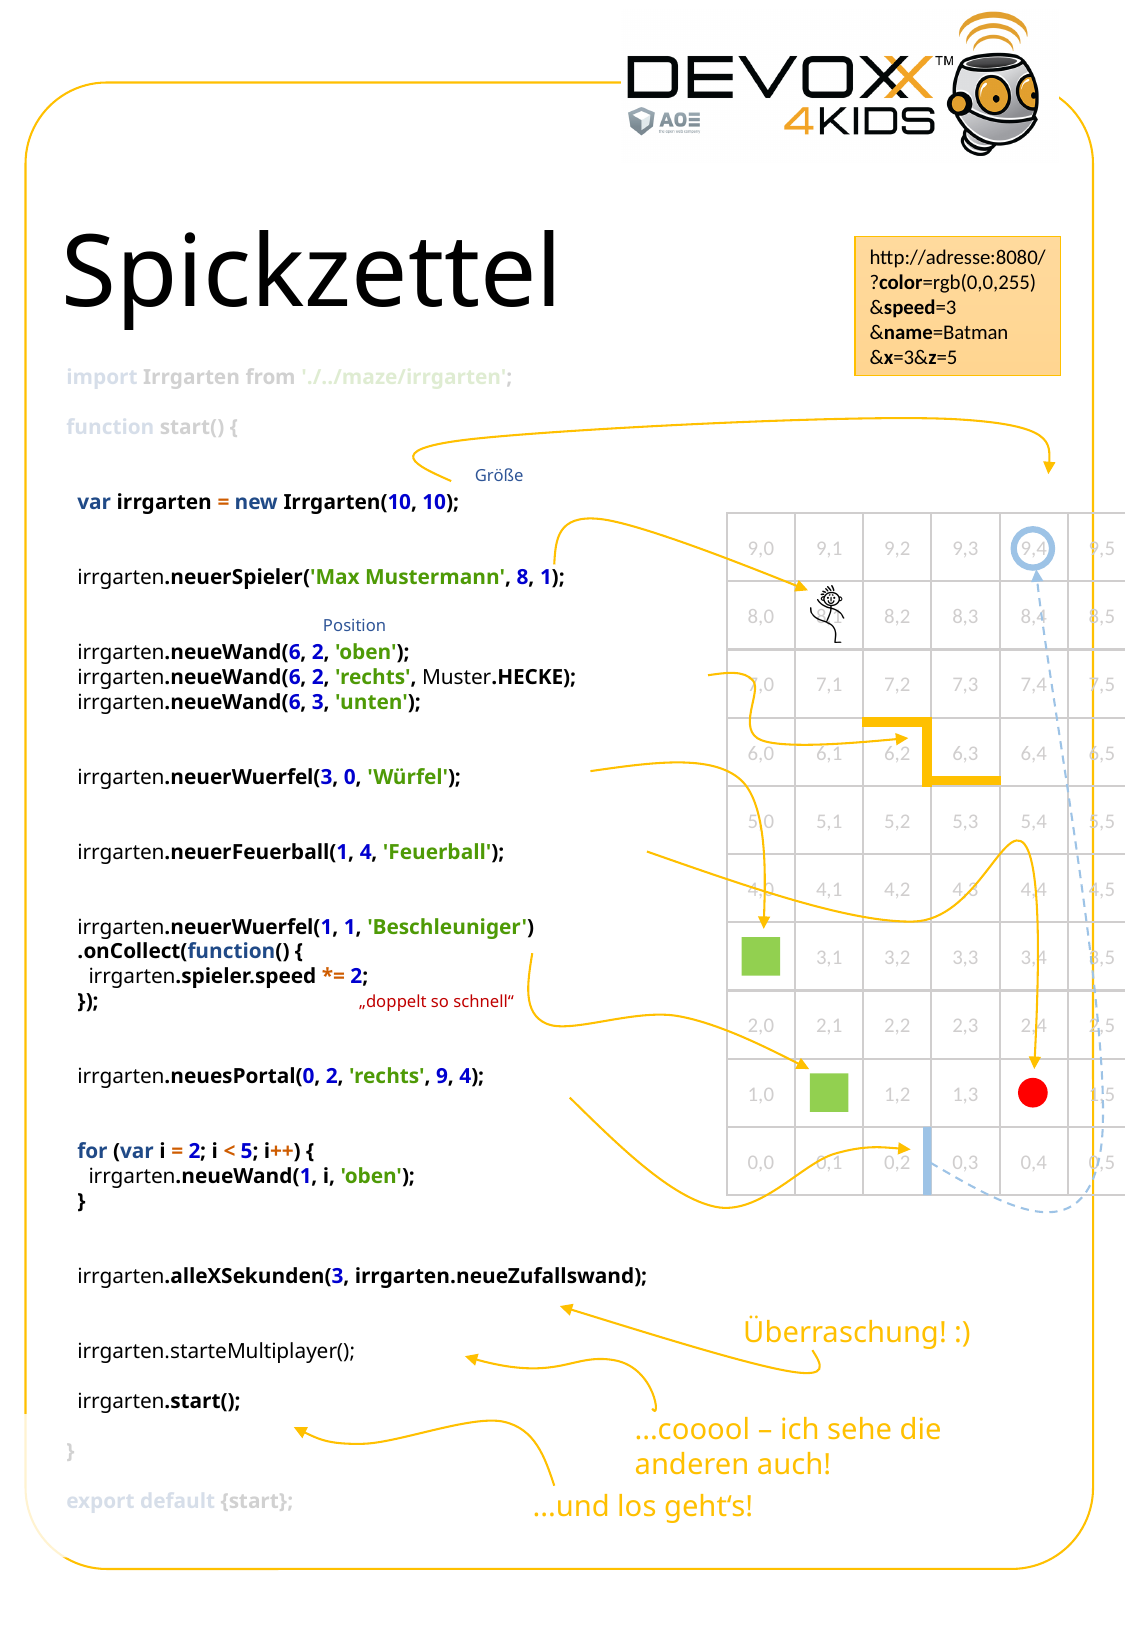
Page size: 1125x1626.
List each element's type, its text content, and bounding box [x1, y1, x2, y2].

text_box [590, 761, 726, 877]
text_box [24, 81, 1095, 1413]
text_box [559, 1303, 821, 1375]
text_box ...cooool – ich sehe die anderen auch! [619, 1403, 966, 1488]
text_box [569, 1096, 769, 1209]
text_box Spickzettel [46, 199, 688, 334]
text_box [553, 517, 726, 582]
text_box Überraschung! :) [728, 1306, 1074, 1356]
text_box [986, 1195, 1084, 1214]
text_box [37, 313, 709, 458]
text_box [726, 512, 1125, 1195]
text_box ...und los geht‘s! [517, 1479, 864, 1530]
picture [798, 585, 856, 643]
text_box http://adresse:8080/ ?color=rgb(0,0,255) &speed=3 &name=Batman &x=3&z=5 [854, 236, 1061, 376]
text_box Größe [460, 457, 560, 492]
text_box [464, 1353, 657, 1413]
text_box [63, 1521, 1088, 1571]
text_box [17, 1413, 688, 1558]
picture [621, 9, 1060, 163]
text_box [412, 417, 1056, 483]
text_box „doppelt so schnell“ [343, 983, 530, 1018]
text_box [707, 672, 726, 681]
text_box Position [308, 607, 408, 643]
text_box [293, 1419, 556, 1487]
text_box [527, 953, 726, 1035]
text_box import Irrgarten from './../maze/irrgarten'; function start() { var irrgarten = new Irrgarten(10, 10); irrgarten.neuerSpieler('Max Mustermann', 8, 1); irrgarten.neueWand(6, 2, 'oben'); irrgarten.neueWand(6, 2, 'rechts', Muster.HECKE); irrgarten.neueWand(6, 3, 'unten'); irrgarten.neuerWuerfel(3, 0, 'Würfel'); irrgarten.neuerFeuerball(1, 4, 'Feuerball'); irrgarten.neuerWuerfel(1, 1, 'Beschleuniger') .onCollect(function() { irrgarten.spieler.speed *= 2; }); irrgarten.neuesPortal(0, 2, 'rechts', 9, 4); for (var i = 2; i < 5; i++) { irrgarten.neueWand(1, i, 'oben'); } irrgarten.alleXSekunden(3, irrgarten.neueZufallswand); irrgarten.starteMultiplayer(); irrgarten.start(); } export default {start}; [51, 356, 1125, 1521]
text_box [646, 850, 726, 896]
